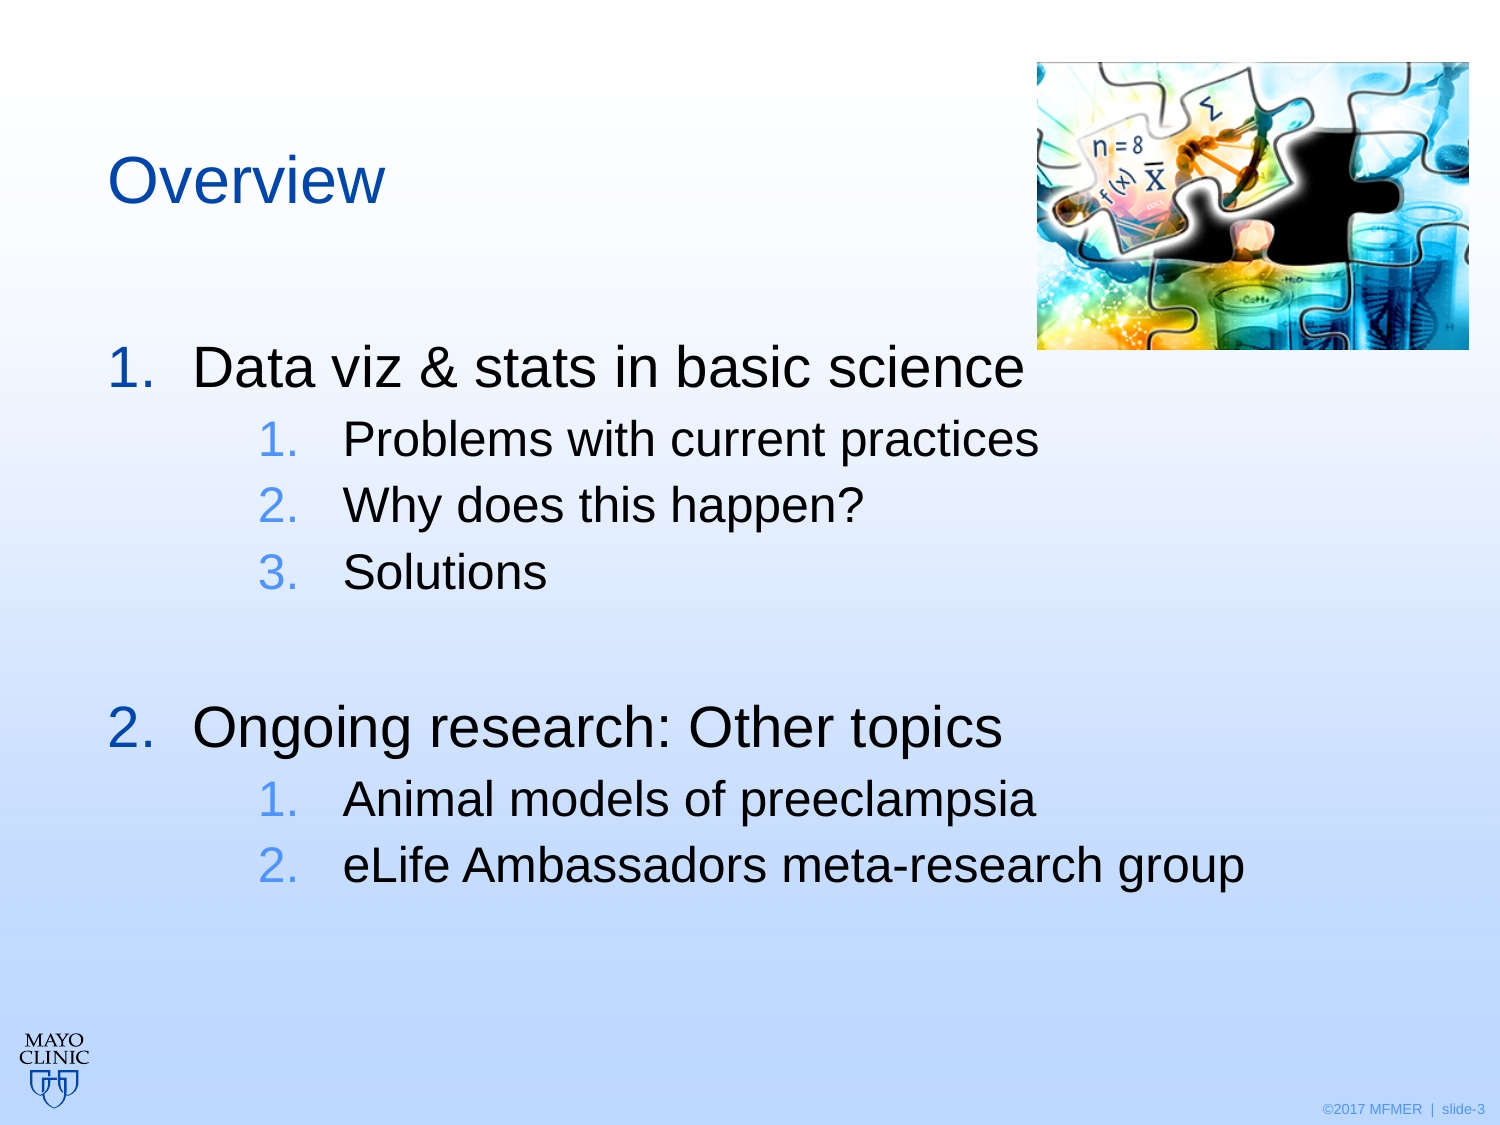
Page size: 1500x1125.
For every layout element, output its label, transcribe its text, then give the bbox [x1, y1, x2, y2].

title Overview [108, 0, 1392, 225]
list Data viz & stats in basic science Problems with current practices Why does this happen? Solutions Ongoing research: Other topics Animal models of preeclampsia eLife Ambassadors meta-research group [108, 299, 1392, 1013]
picture [0, 0, 1500, 1125]
